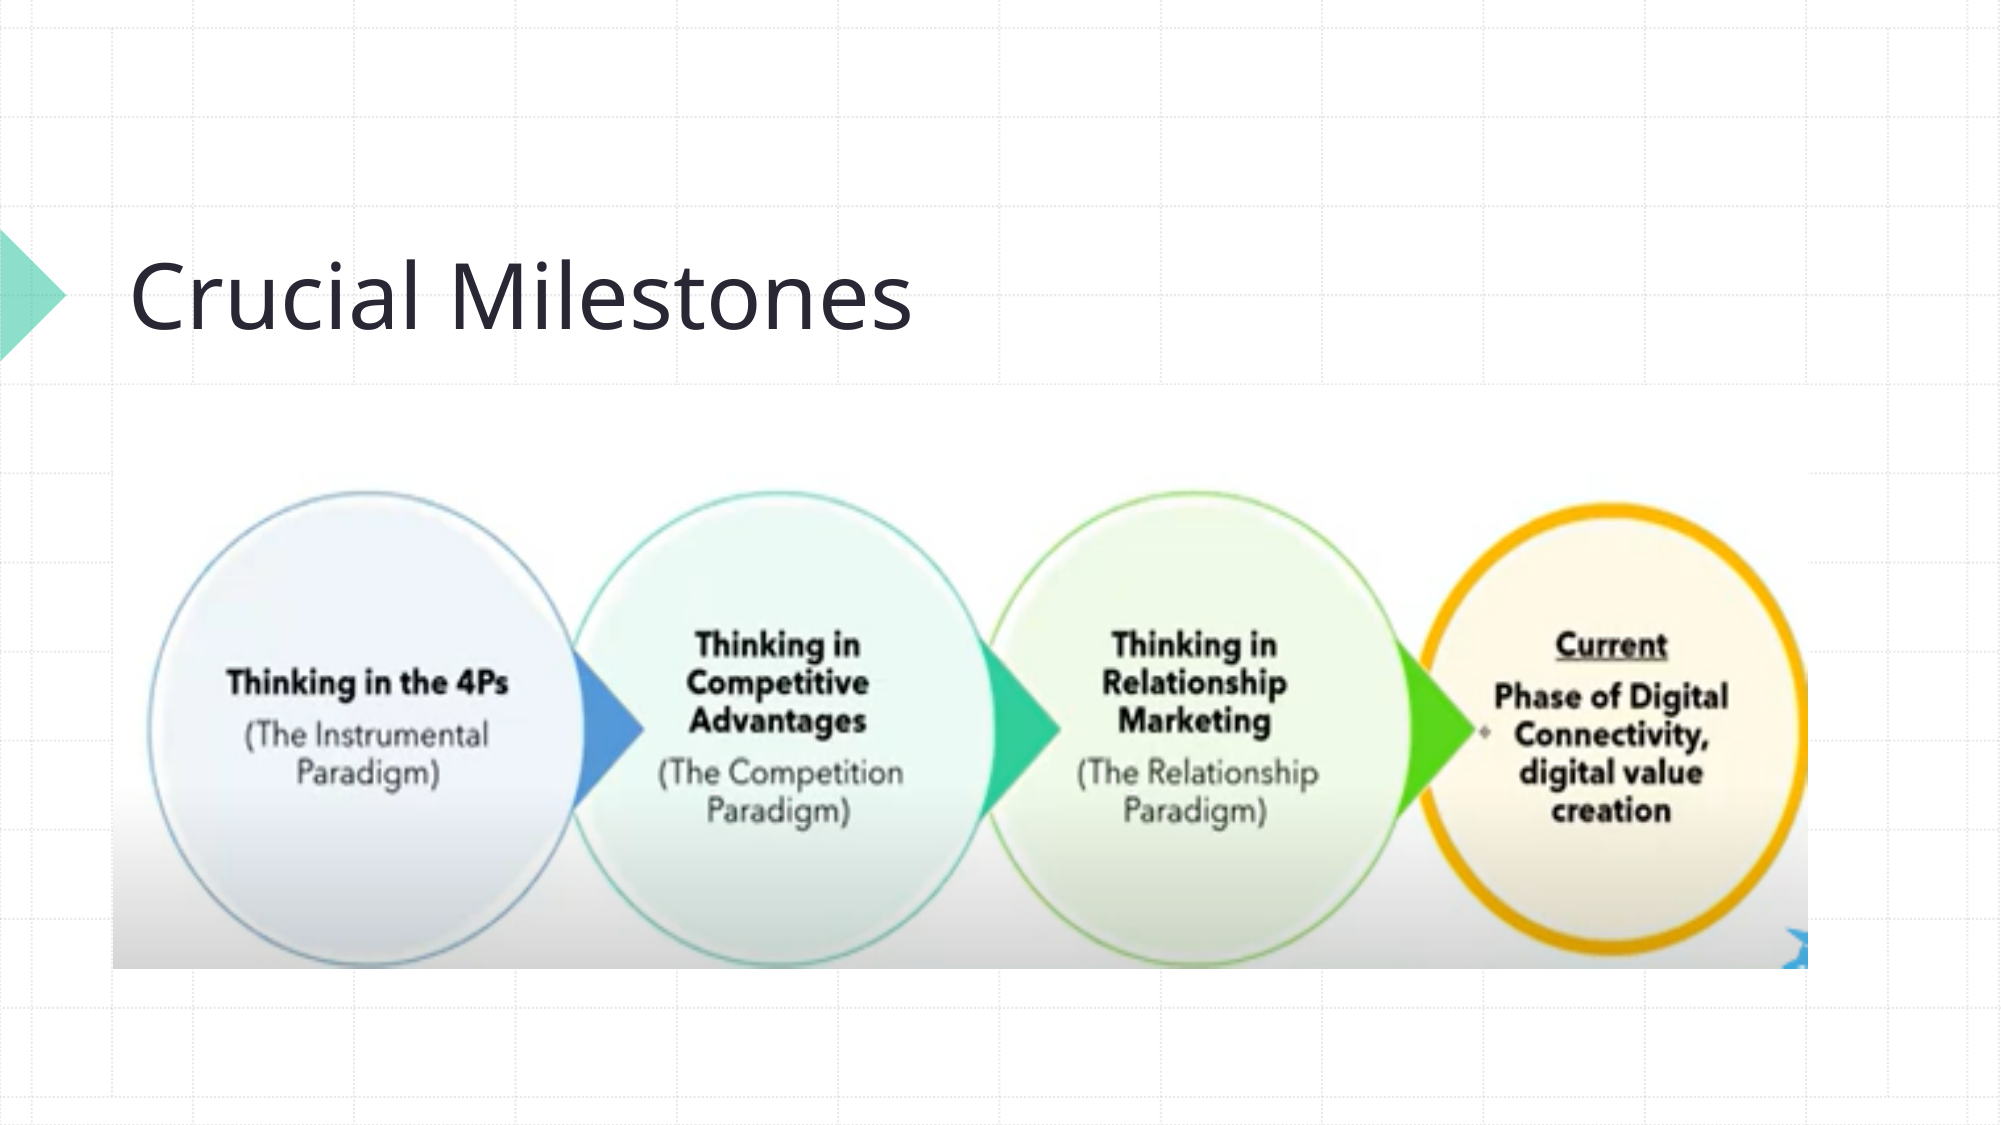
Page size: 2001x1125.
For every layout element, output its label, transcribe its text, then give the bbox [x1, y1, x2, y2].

picture [113, 385, 1808, 969]
title Crucial Milestones [113, 119, 1808, 356]
